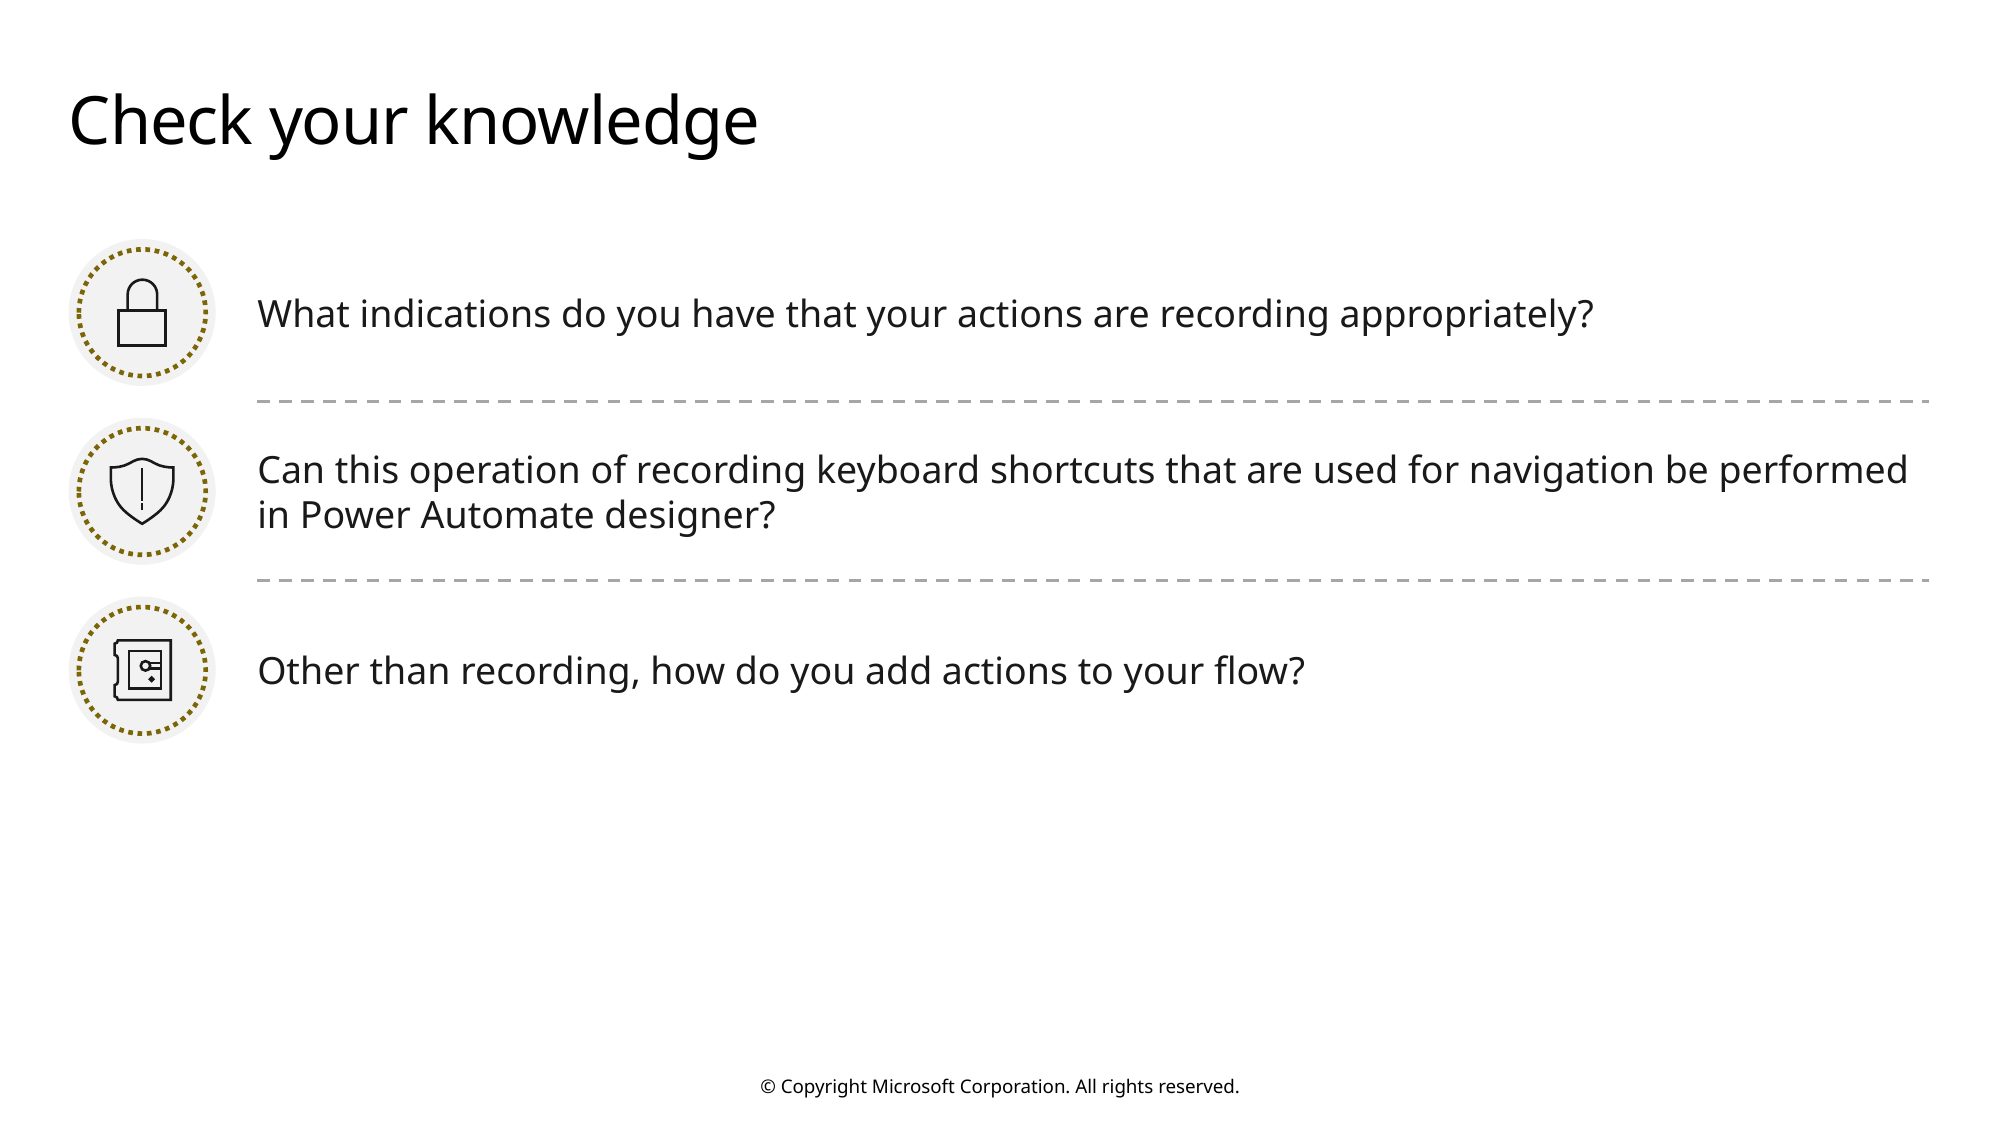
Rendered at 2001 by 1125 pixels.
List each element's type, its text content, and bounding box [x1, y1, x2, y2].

list Can this operation of recording keyboard shortcuts that are used for navigation be performed in Power Automate designer? [257, 417, 1932, 565]
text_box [68, 238, 216, 387]
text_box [68, 417, 216, 566]
list Other than recording, how do you add actions to your flow? [257, 596, 1932, 744]
title Check your knowledge [68, 72, 1930, 184]
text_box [68, 596, 216, 744]
list What indications do you have that your actions are recording appropriately? [257, 238, 1932, 386]
